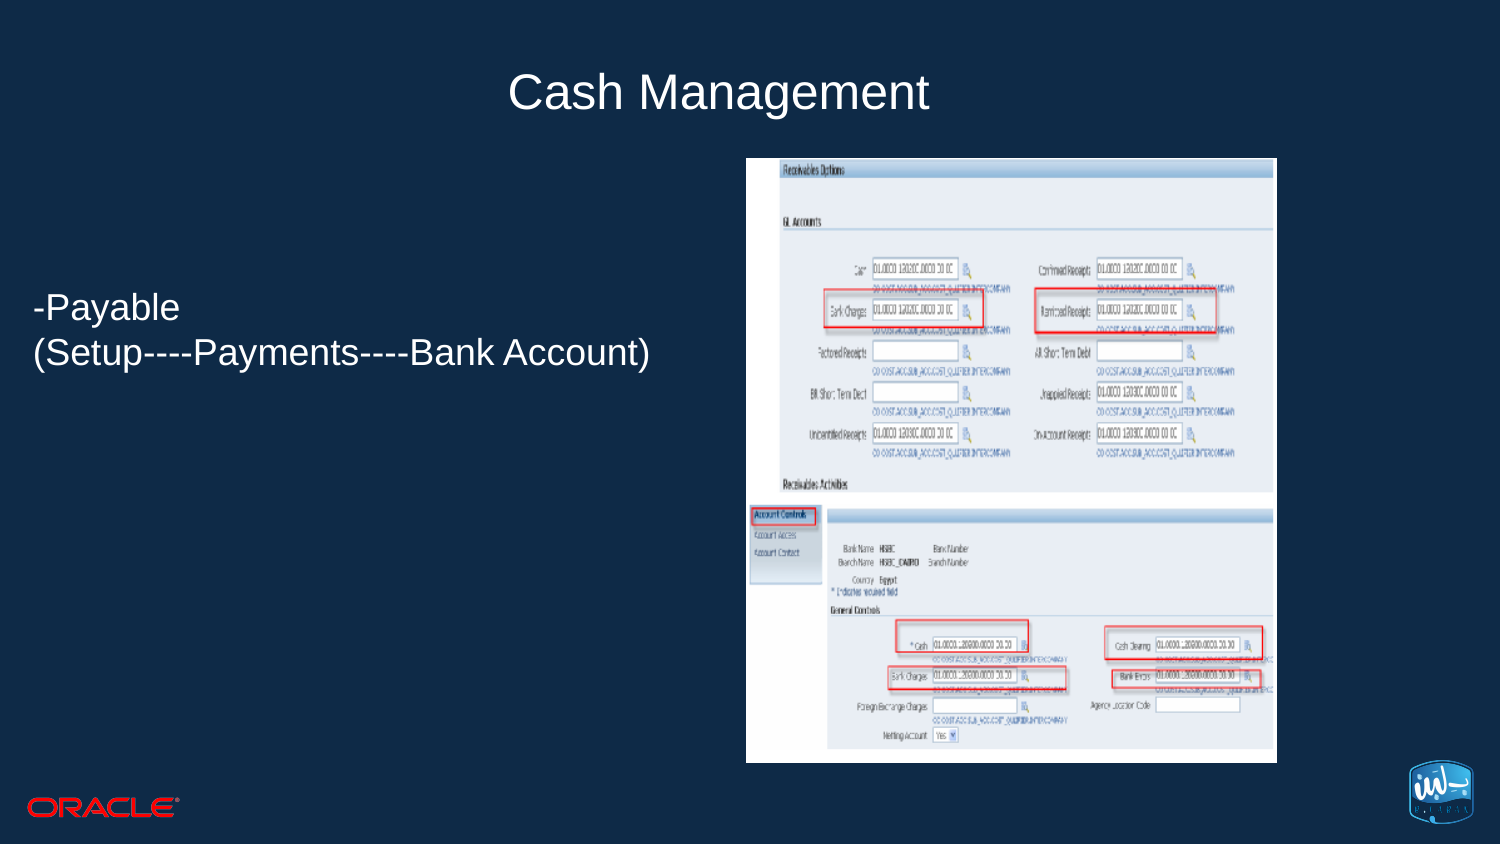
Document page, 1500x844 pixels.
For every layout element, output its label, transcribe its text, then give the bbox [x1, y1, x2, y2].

picture [746, 158, 1277, 763]
picture [1406, 757, 1477, 827]
text_box Cash Management [440, 44, 1012, 124]
text_box -Payable (Setup----Payments----Bank Account) [18, 275, 699, 380]
picture [23, 788, 185, 827]
